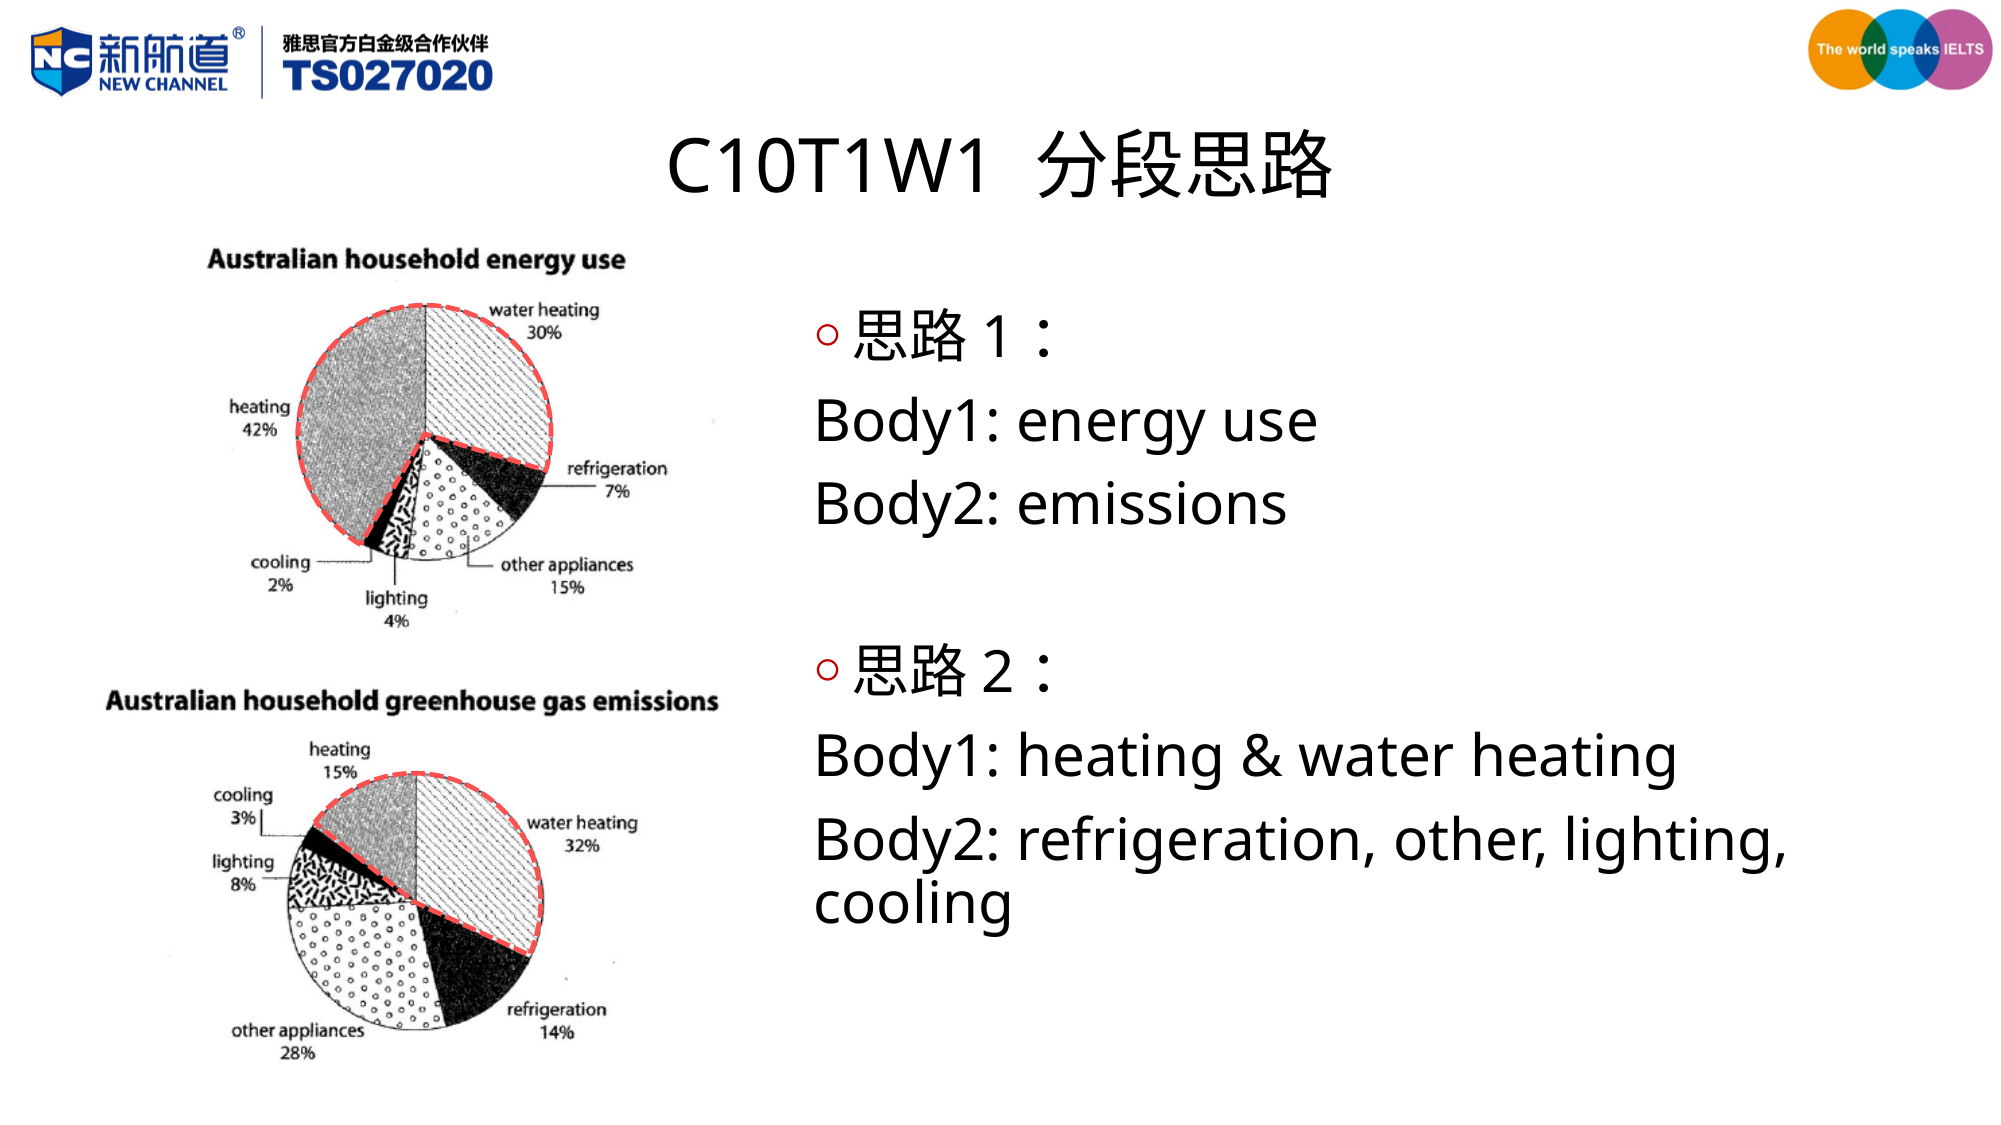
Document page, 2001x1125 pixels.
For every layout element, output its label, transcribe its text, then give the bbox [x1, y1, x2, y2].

picture [1805, 2, 2000, 95]
picture [67, 238, 747, 1102]
title C10T1W1 分段思路 [137, 59, 1863, 278]
picture [0, 0, 519, 130]
list 思路1： Body1: energy use Body2: emissions 思路2： Body1: heating & water heating Body2: refrigeration, other, lighting, cooling [798, 299, 1863, 1014]
